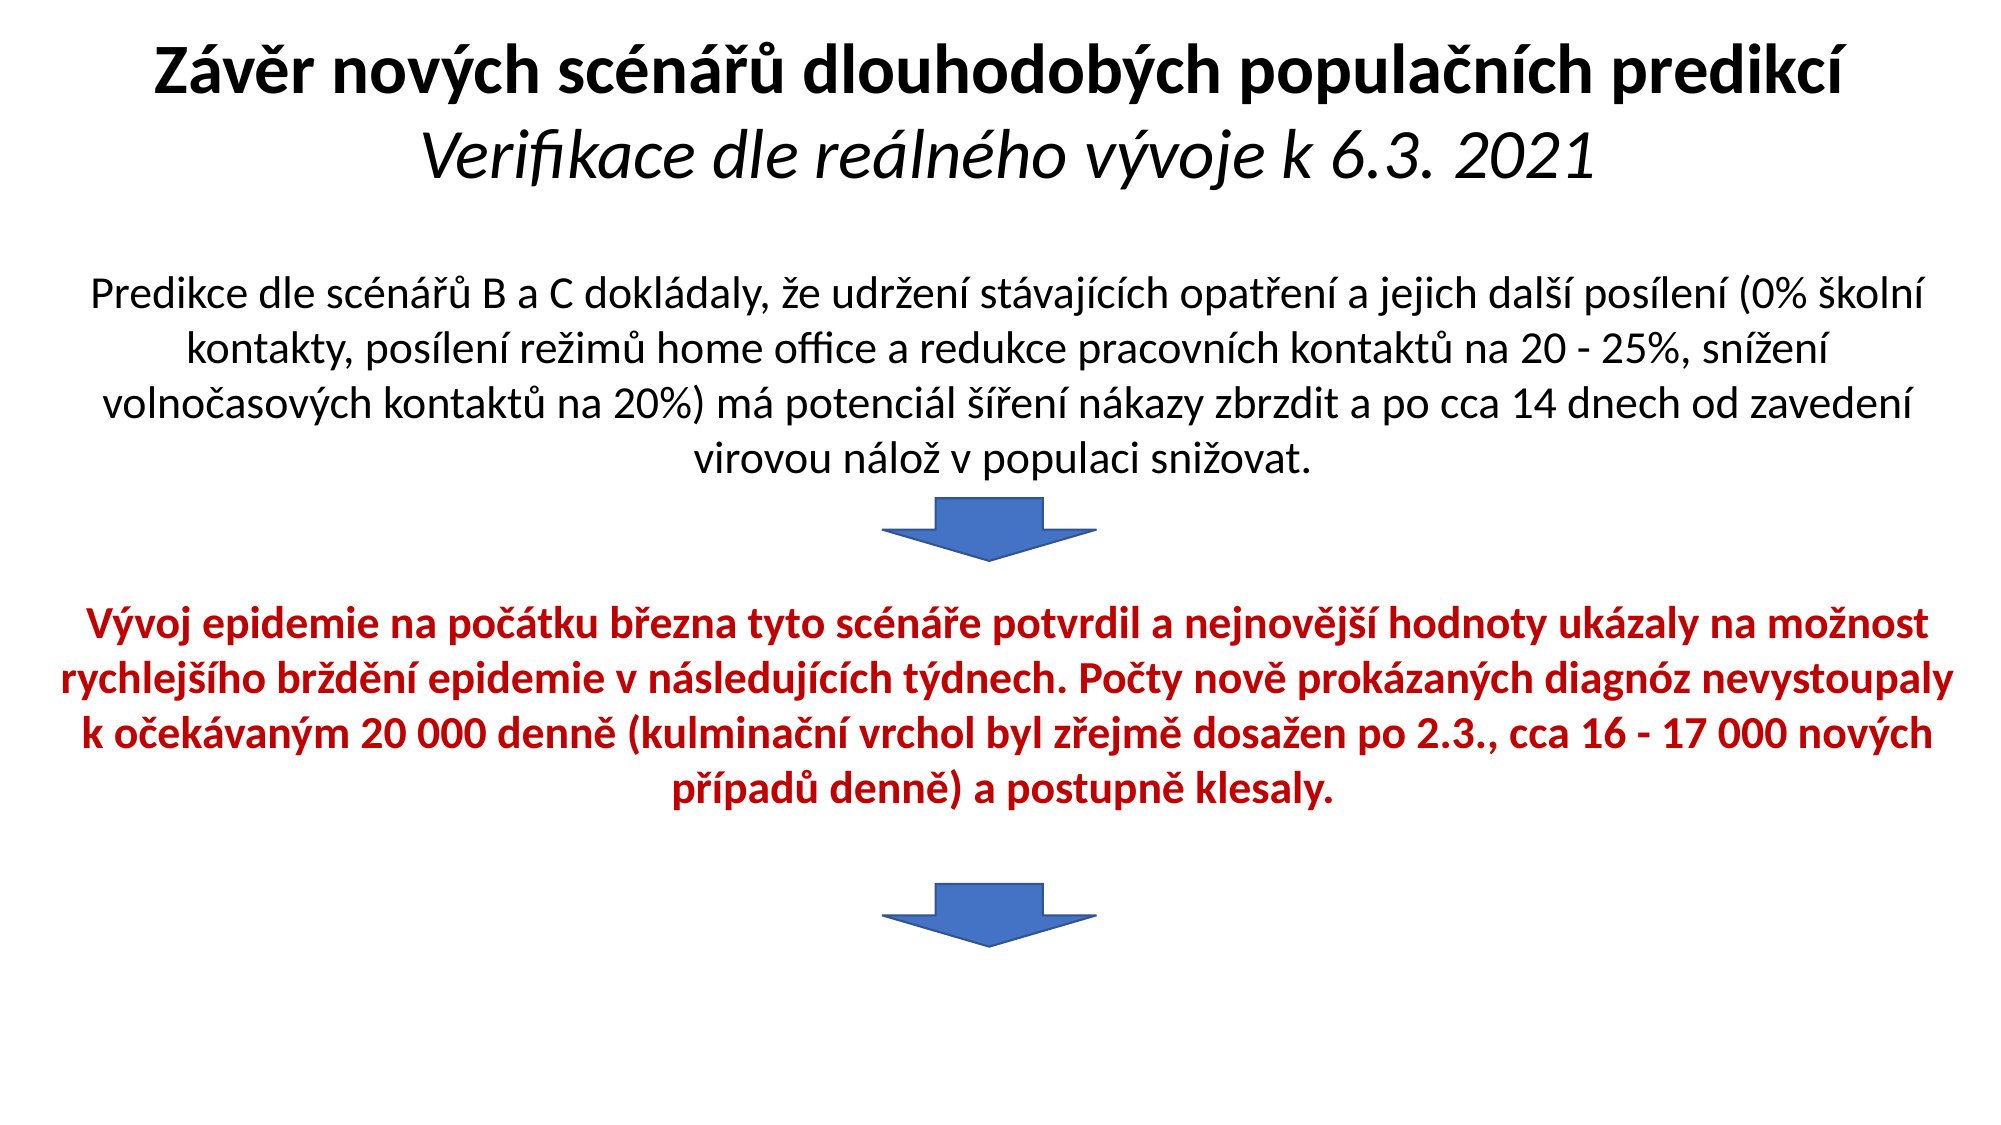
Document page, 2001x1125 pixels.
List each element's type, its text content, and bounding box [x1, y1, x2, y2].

text_box Závěr nových scénářů dlouhodobých populačních predikcí Verifikace dle reálného vývoje k 6.3. 2021 Predikce dle scénářů B a C dokládaly, že udržení stávajících opatření a jejich další posílení (0% školní kontakty, posílení režimů home office a redukce pracovních kontaktů na 20 - 25%, snížení volnočasových kontaktů na 20%) má potenciál šíření nákazy zbrzdit a po cca 14 dnech od zavedení virovou nálož v populaci snižovat. Vývoj epidemie na počátku března tyto scénáře potvrdil a nejnovější hodnoty ukázaly na možnost rychlejšího brždění epidemie v následujících týdnech. Počty nově prokázaných diagnóz nevystoupaly k očekávaným 20 000 denně (kulminační vrchol byl zřejmě dosažen po 2.3., cca 16 - 17 000 nových případů denně) a postupně klesaly. [40, 15, 1977, 875]
text_box [881, 882, 1097, 948]
text_box [881, 497, 1097, 562]
